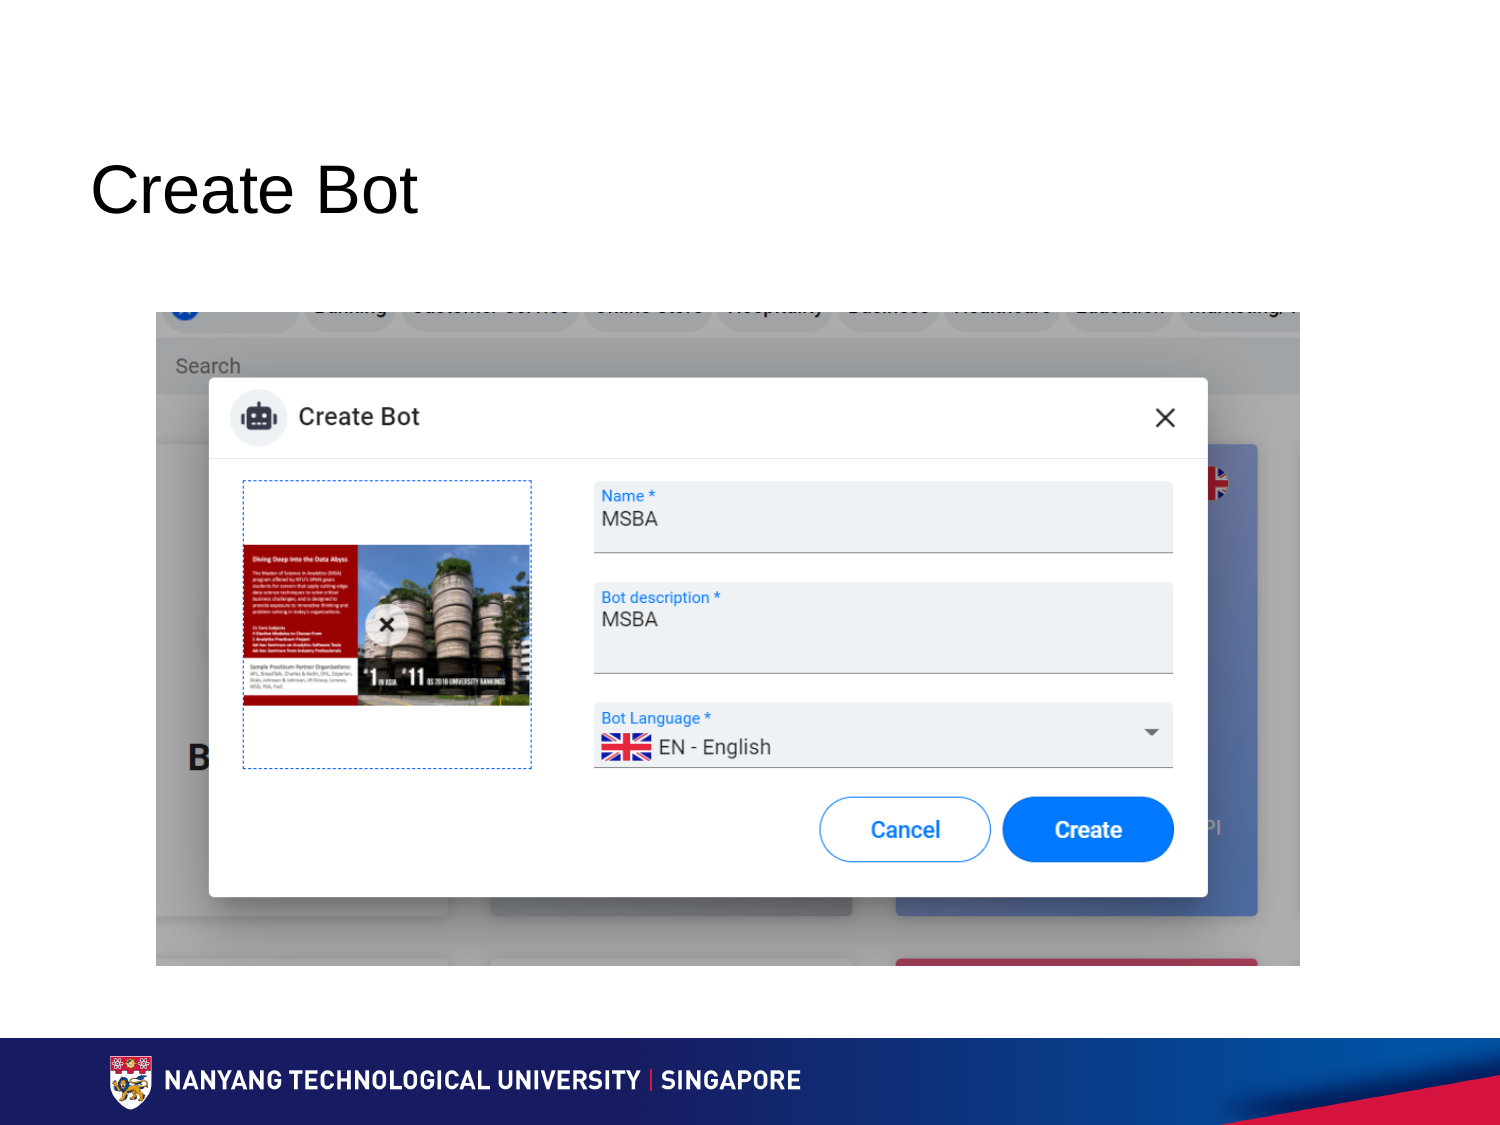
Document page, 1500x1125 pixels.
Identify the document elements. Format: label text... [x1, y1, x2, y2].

picture [156, 312, 1300, 967]
picture [0, 1038, 1500, 1125]
title Create Bot [75, 92, 1425, 280]
